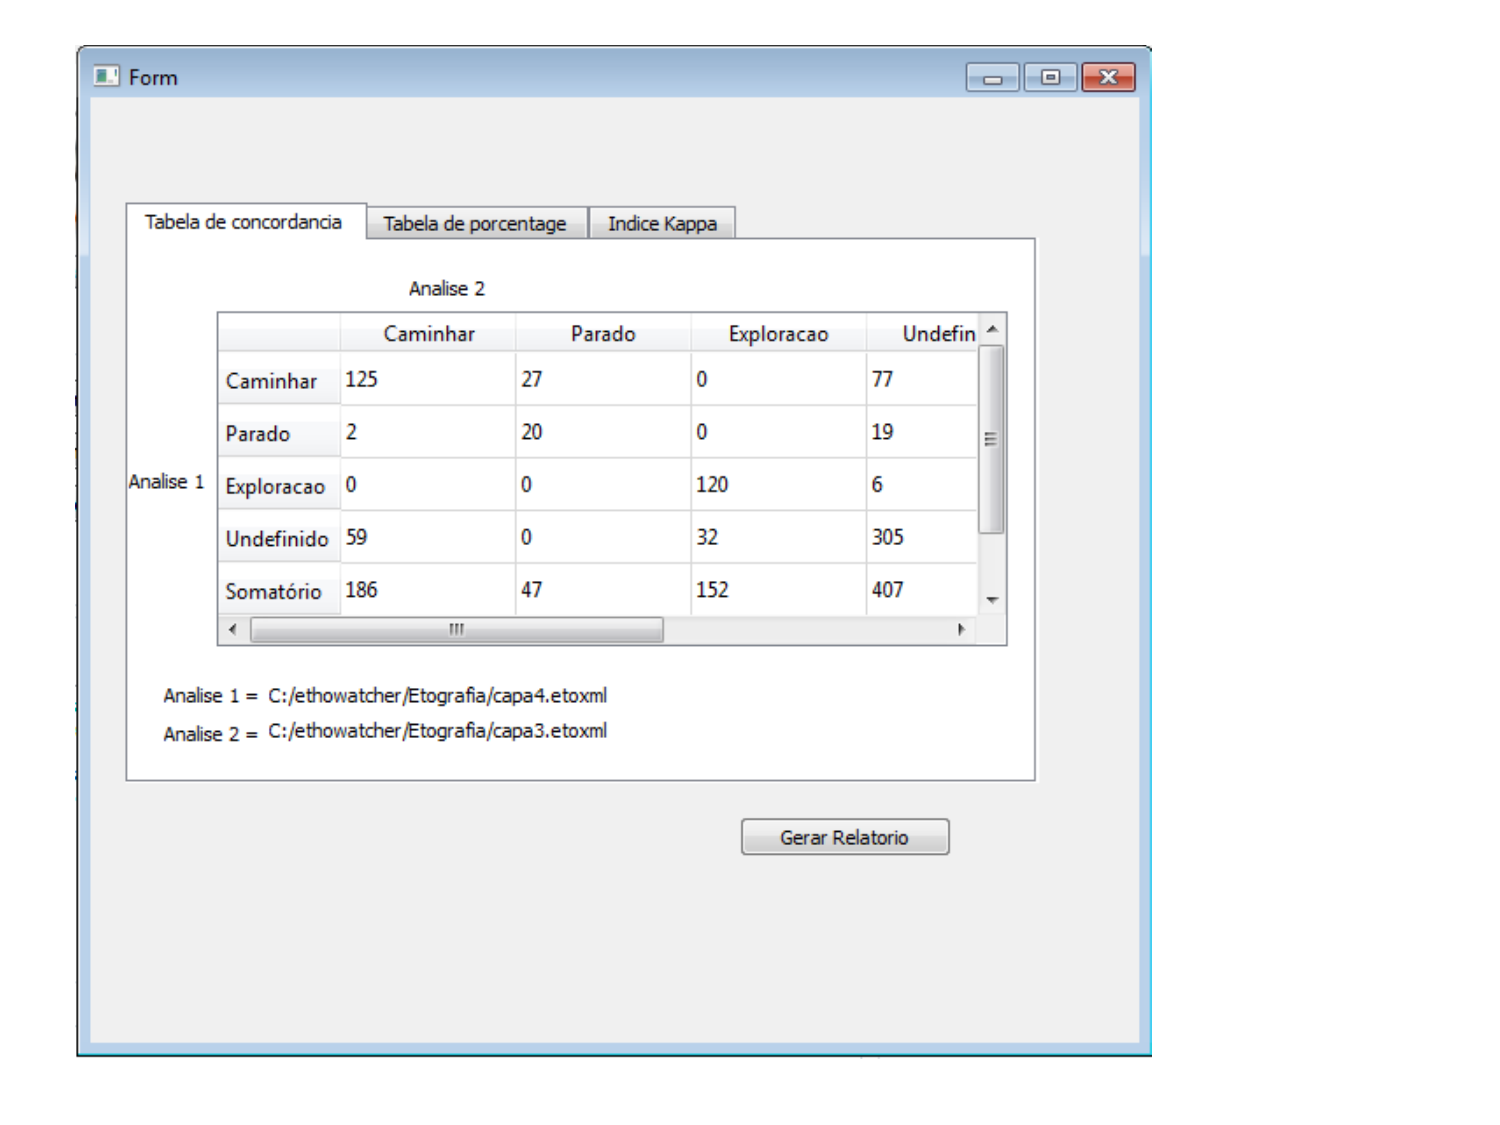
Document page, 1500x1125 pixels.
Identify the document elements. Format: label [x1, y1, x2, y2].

list [74, 44, 1152, 1059]
